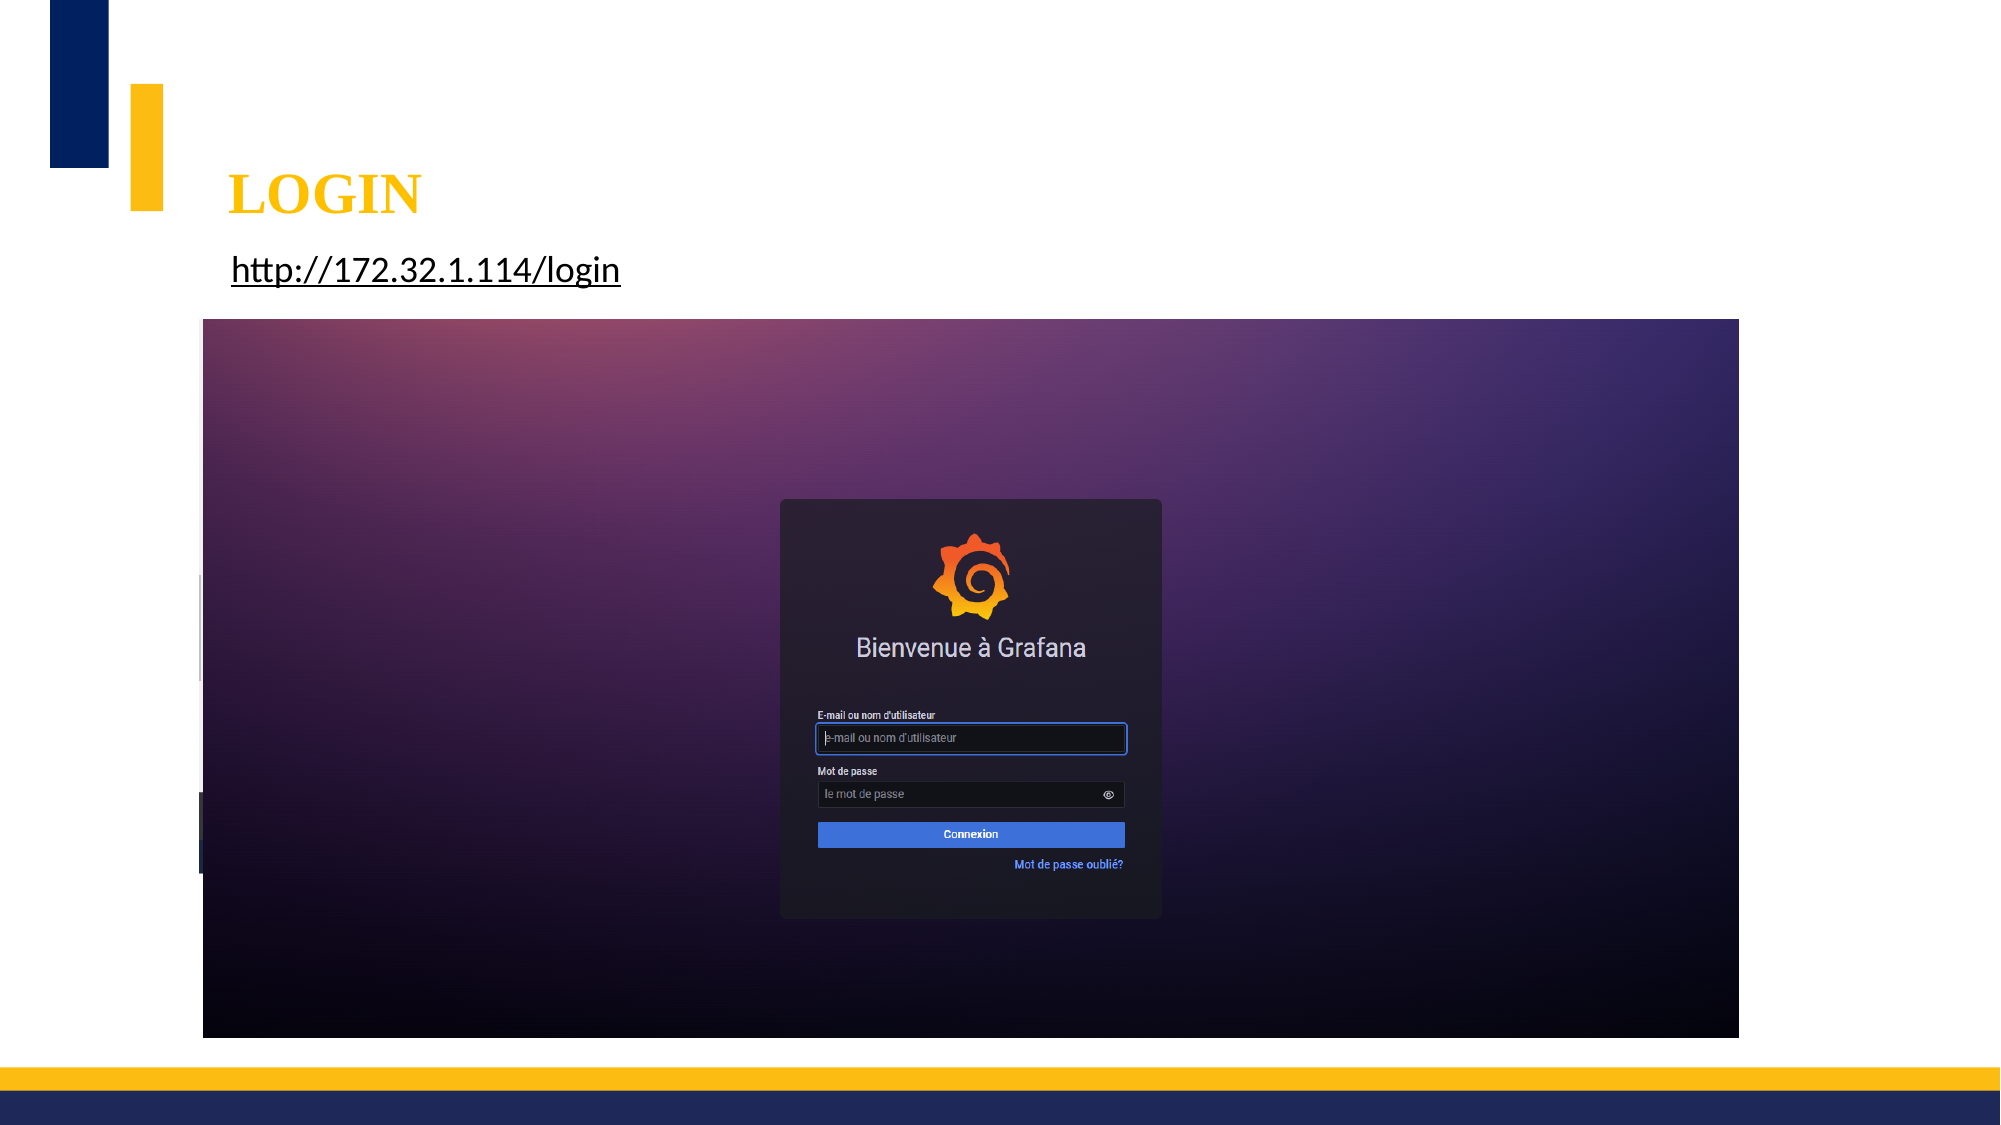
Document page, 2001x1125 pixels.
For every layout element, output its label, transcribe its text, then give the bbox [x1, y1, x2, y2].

picture [199, 319, 1739, 1038]
text_box [129, 83, 164, 212]
text_box [0, 1092, 2000, 1125]
text_box LOGIN [199, 147, 464, 233]
text_box http://172.32.1.114/login [216, 230, 1217, 298]
text_box [49, 0, 110, 169]
text_box [0, 1066, 2000, 1092]
